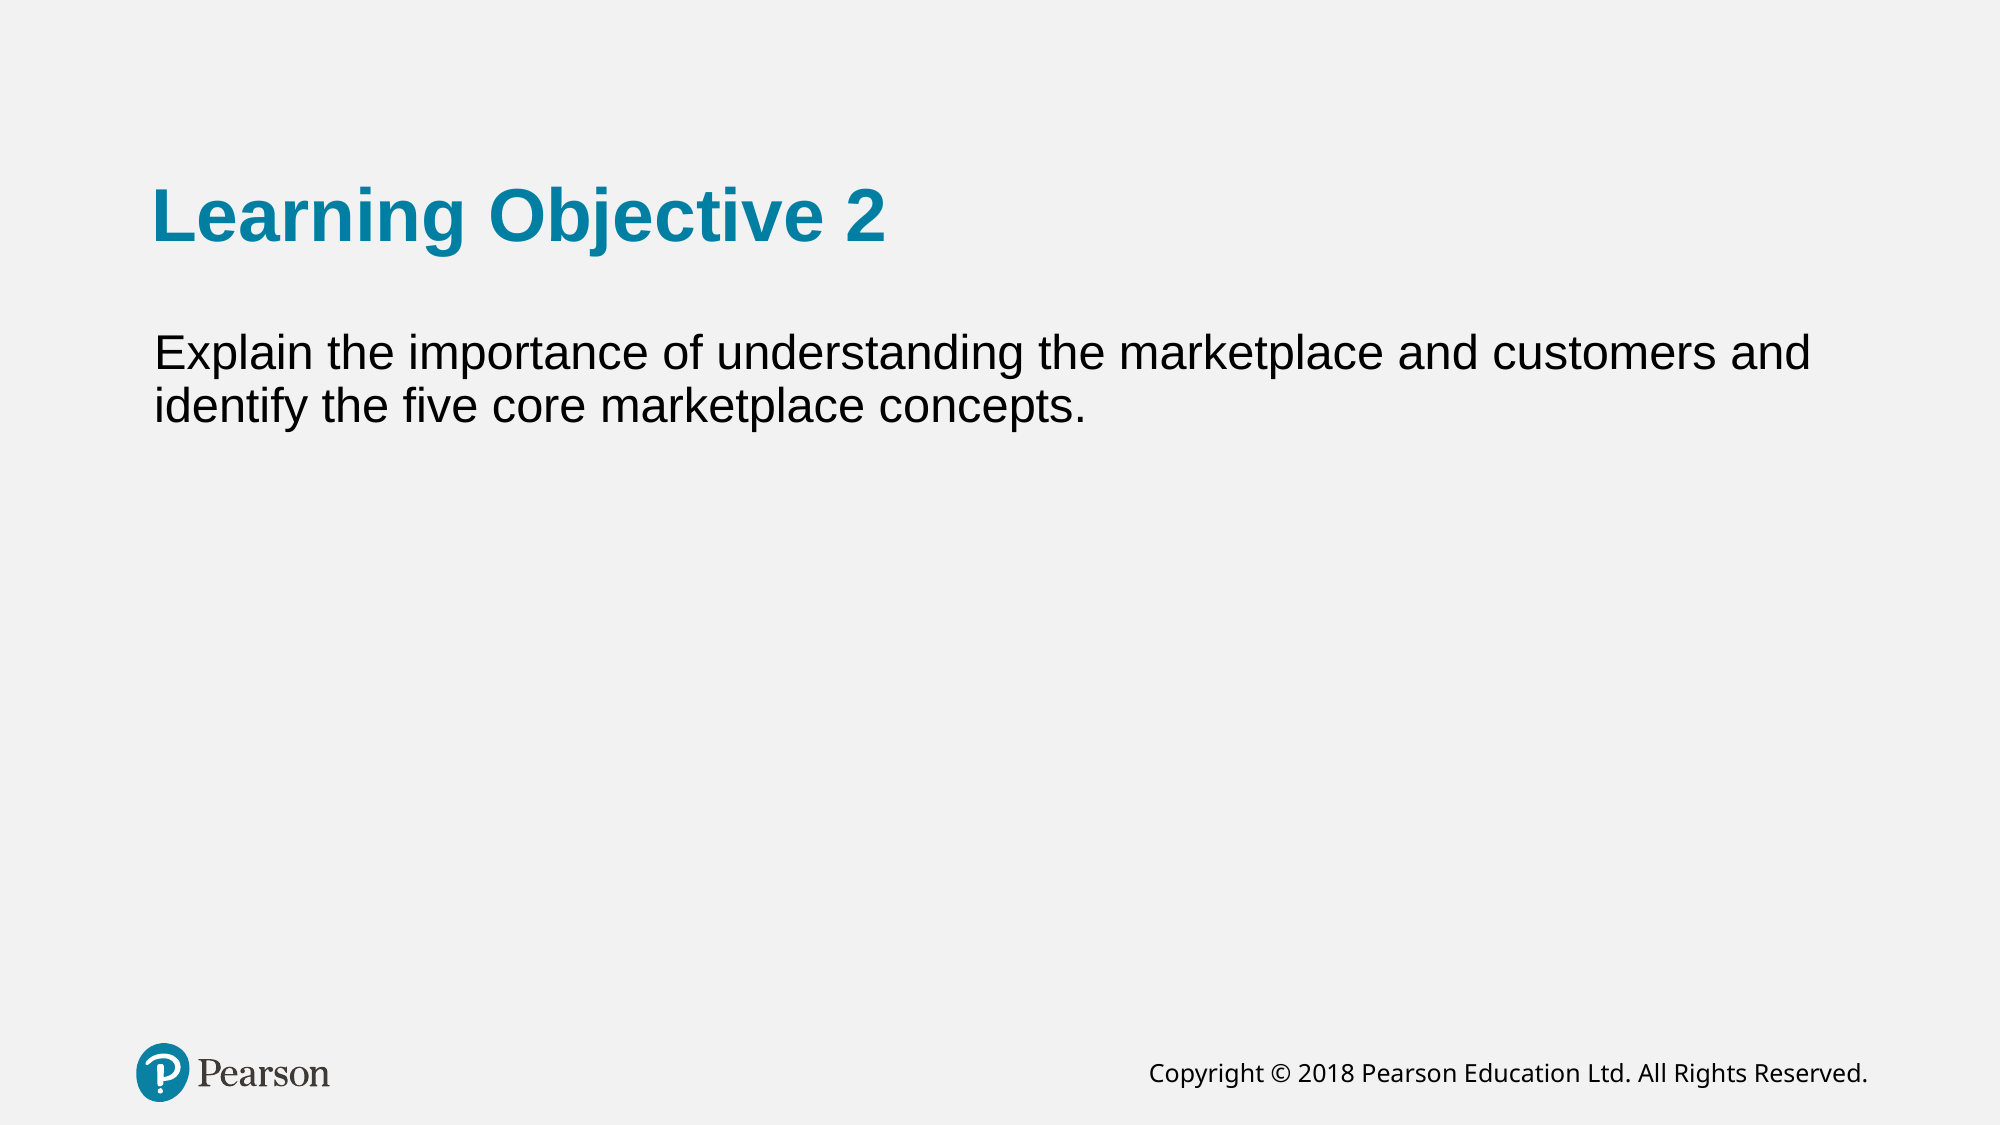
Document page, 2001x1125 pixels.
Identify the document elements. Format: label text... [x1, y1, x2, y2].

list Explain the importance of understanding the marketplace and customers and identify the five core marketplace concepts. [139, 320, 1857, 595]
title Learning Objective 2 [136, 147, 1479, 288]
